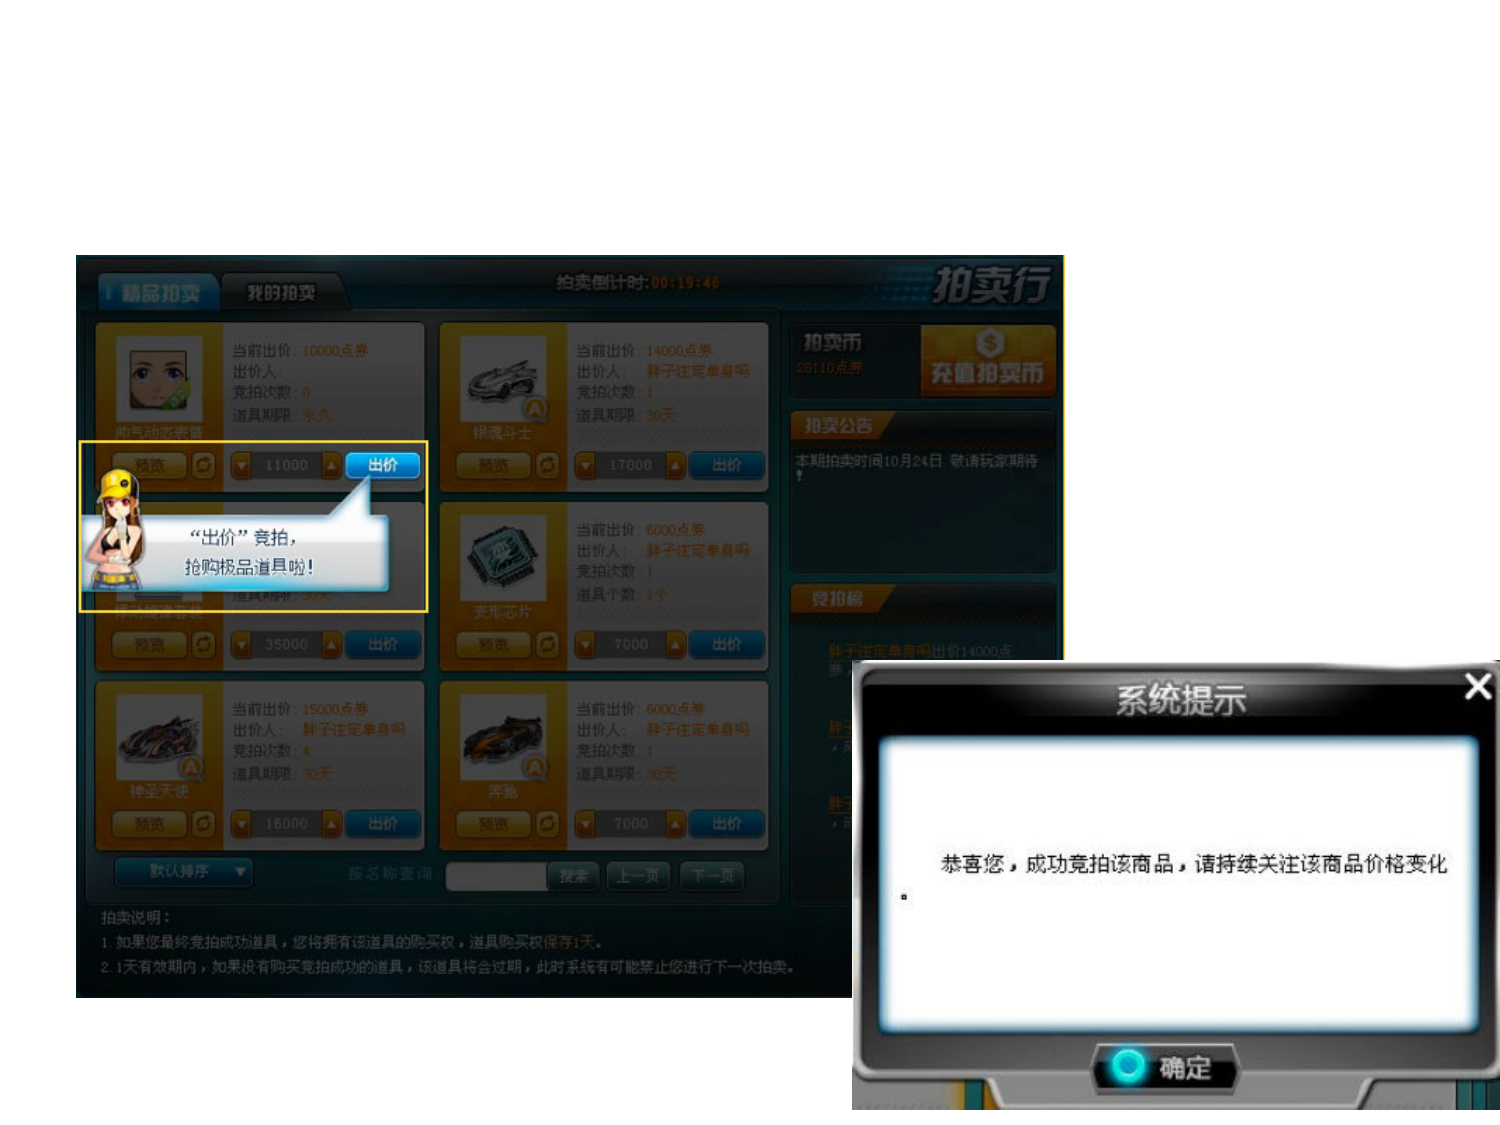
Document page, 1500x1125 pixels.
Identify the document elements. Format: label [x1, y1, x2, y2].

picture [852, 660, 1500, 1110]
list [76, 255, 1065, 998]
